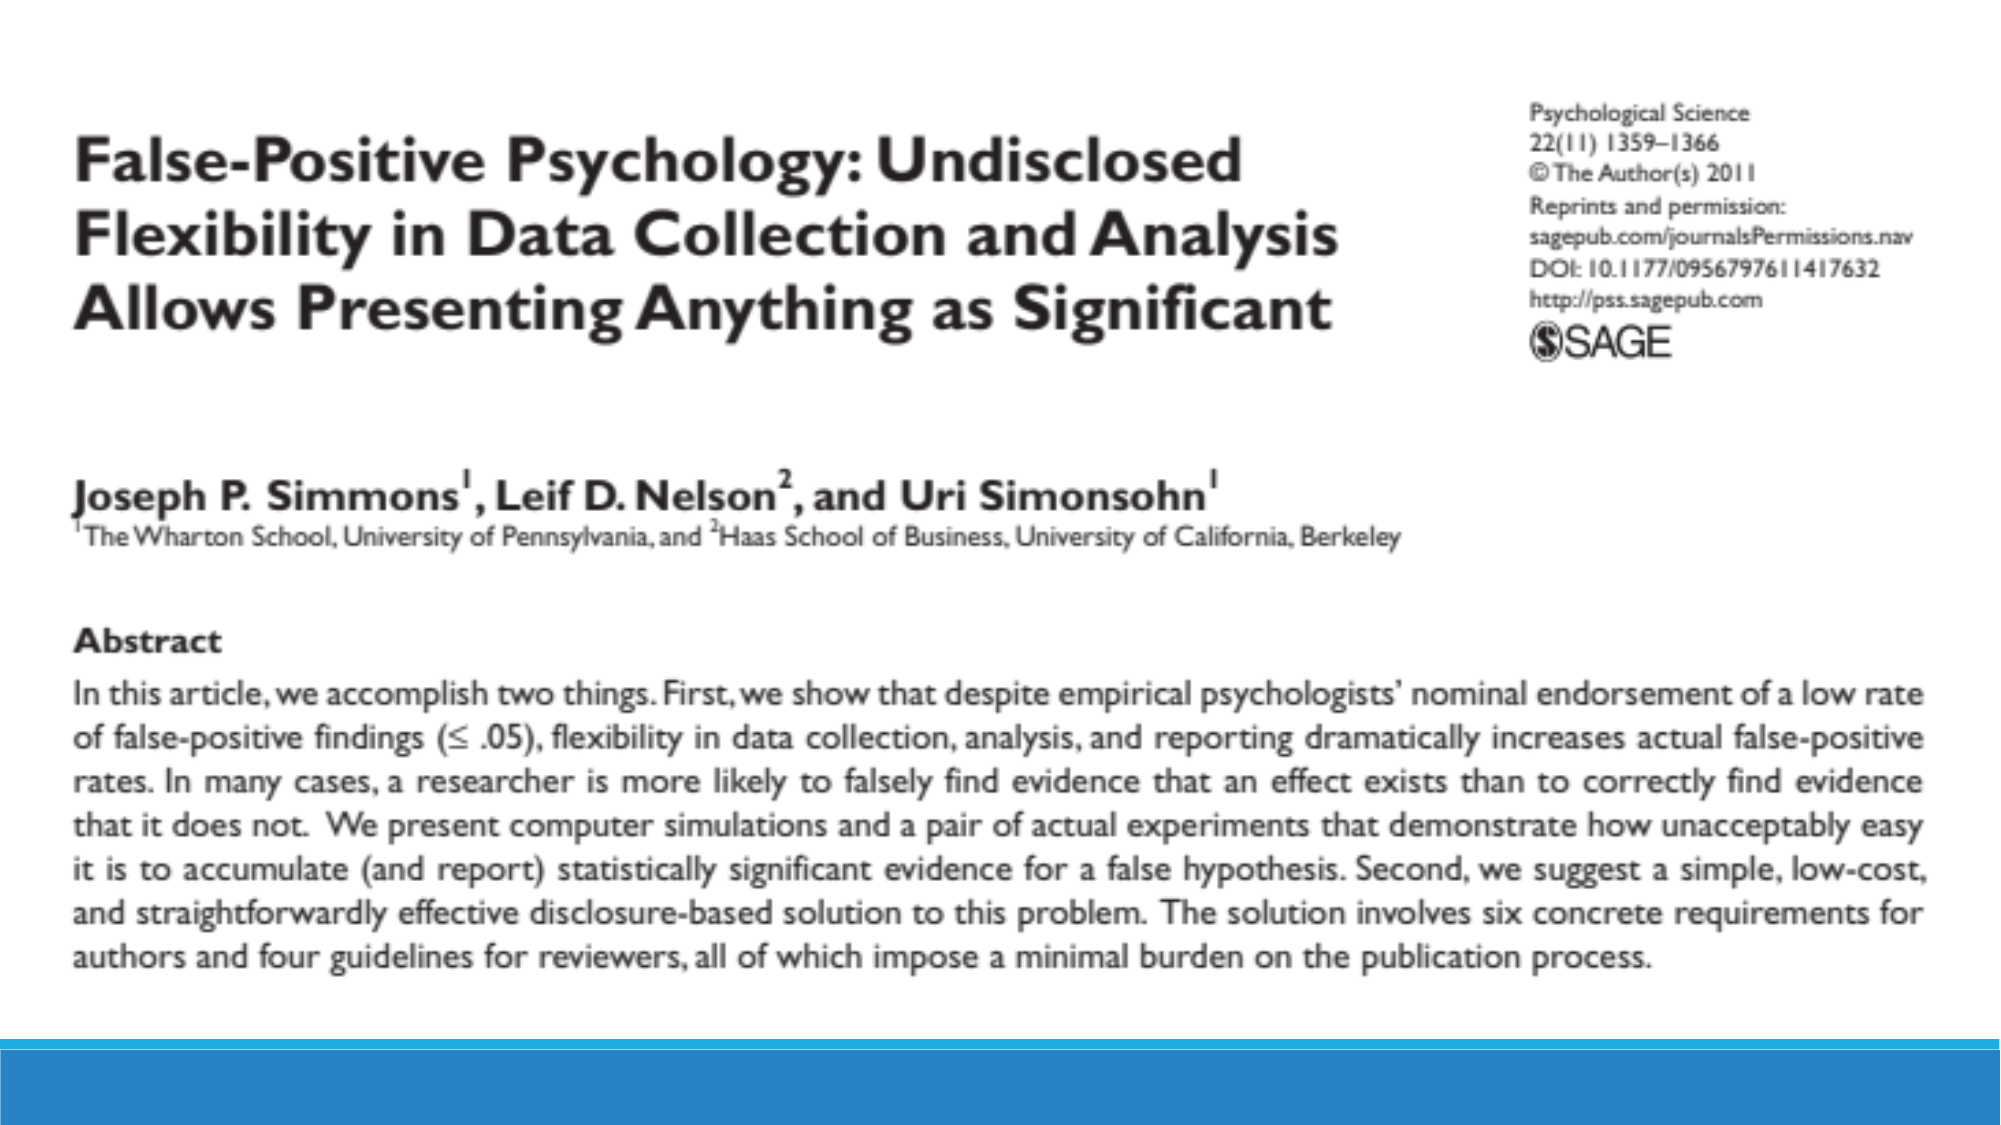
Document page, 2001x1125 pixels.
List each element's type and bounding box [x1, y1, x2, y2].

picture [53, 66, 1947, 1002]
